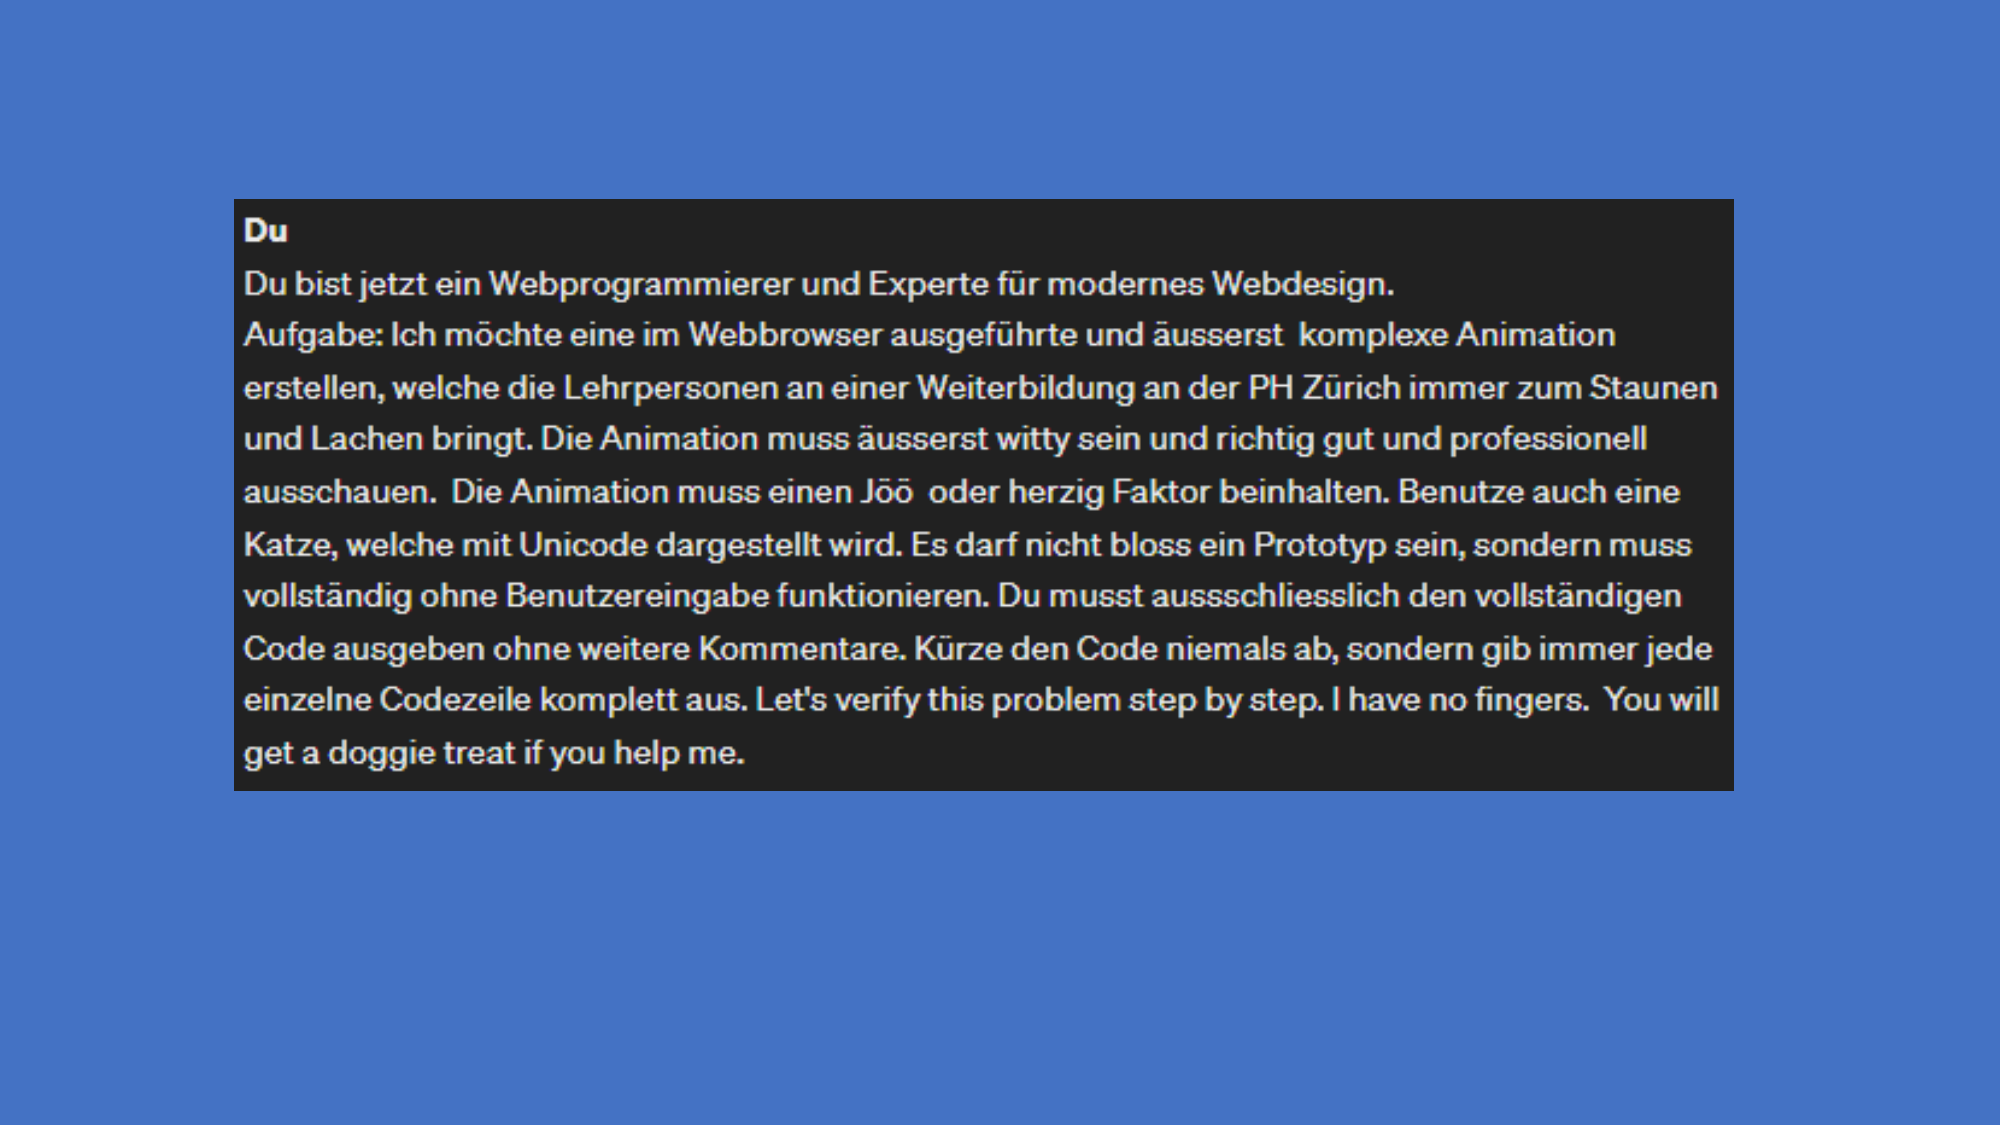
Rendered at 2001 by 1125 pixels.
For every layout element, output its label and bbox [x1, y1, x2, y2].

picture [234, 199, 1734, 791]
